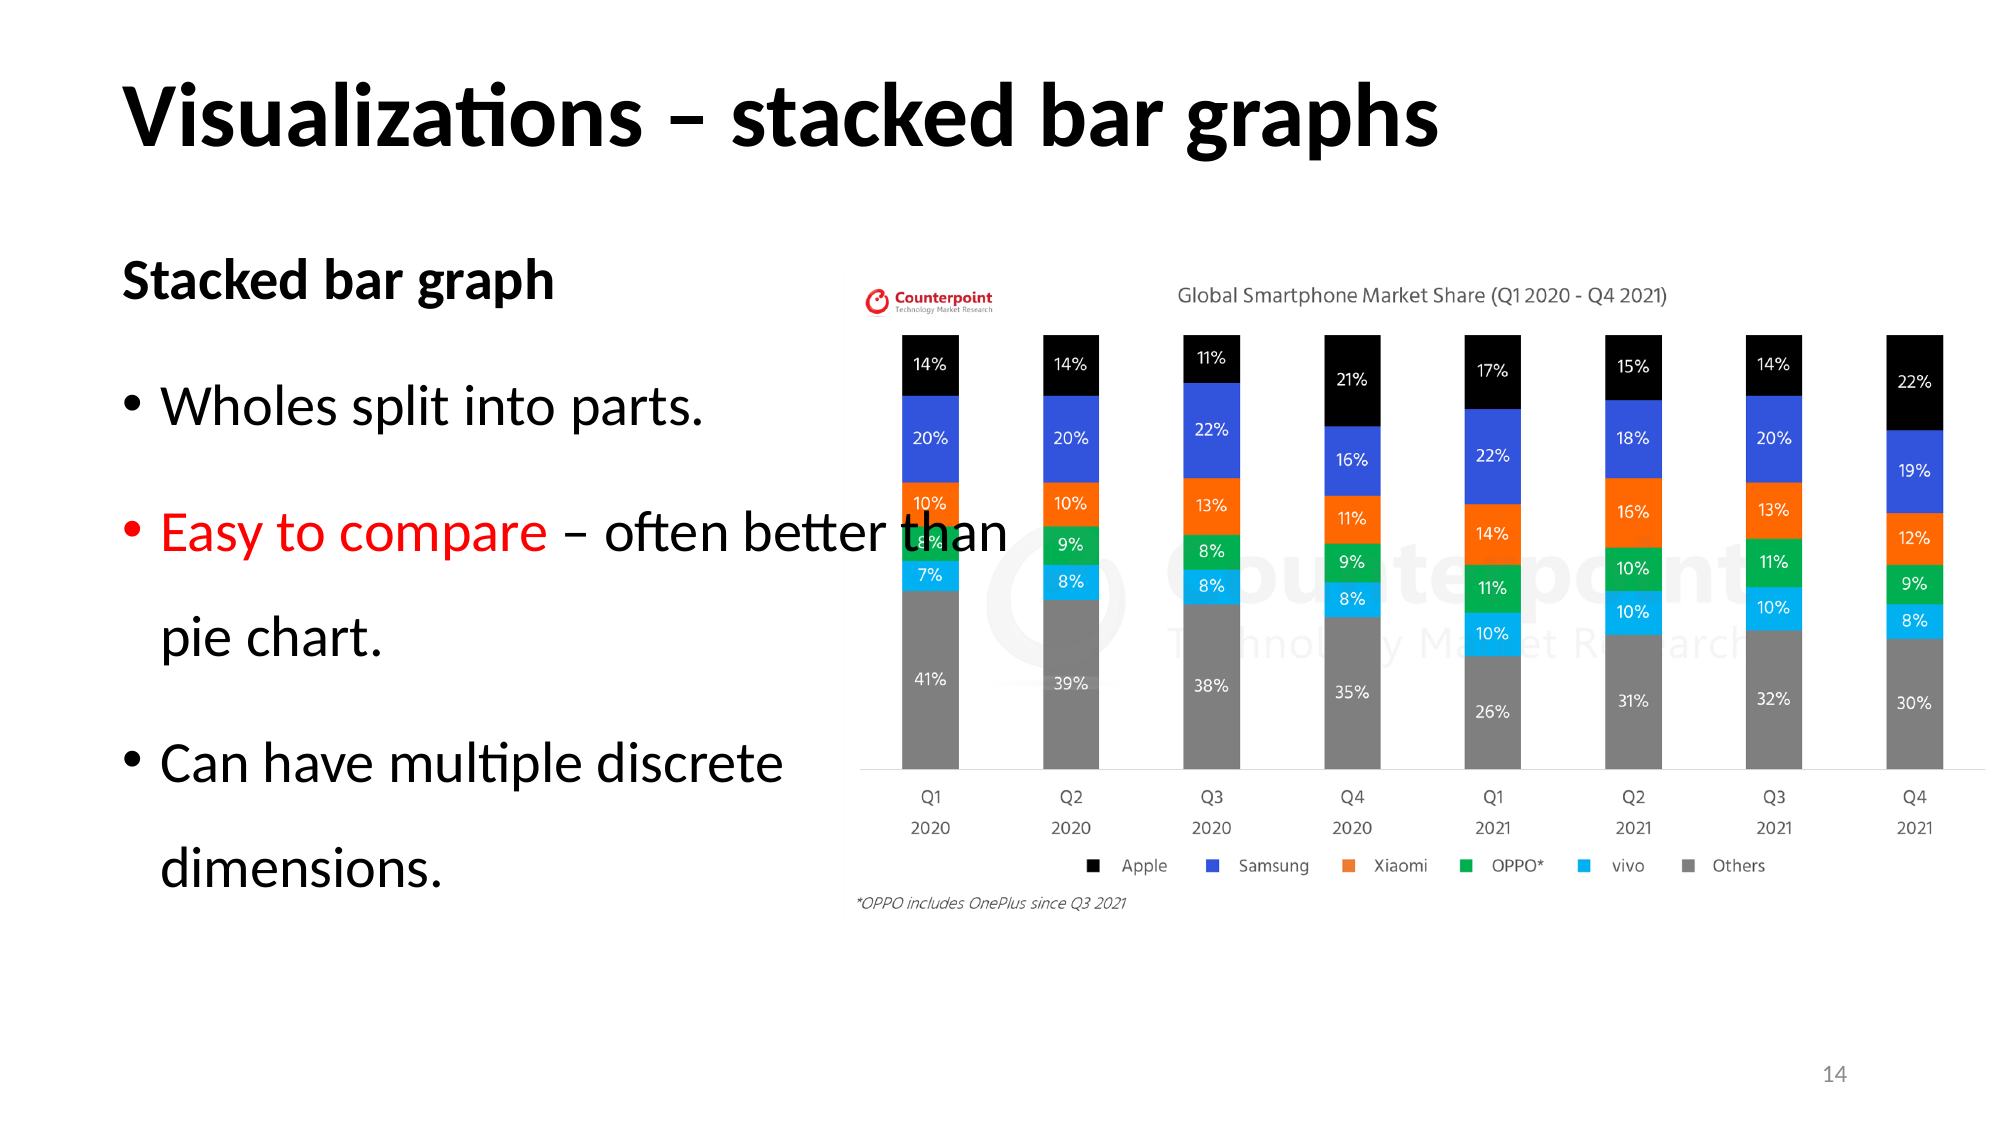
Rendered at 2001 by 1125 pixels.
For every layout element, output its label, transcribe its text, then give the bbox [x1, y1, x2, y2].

title Visualizations – stacked bar graphs [107, 8, 1957, 226]
picture [843, 270, 2000, 926]
text_box Stacked bar graph Wholes split into parts. Easy to compare – often better than pie chart. Can have multiple discrete dimensions. [107, 199, 1025, 1043]
slide_number 14 [1412, 1042, 1863, 1103]
